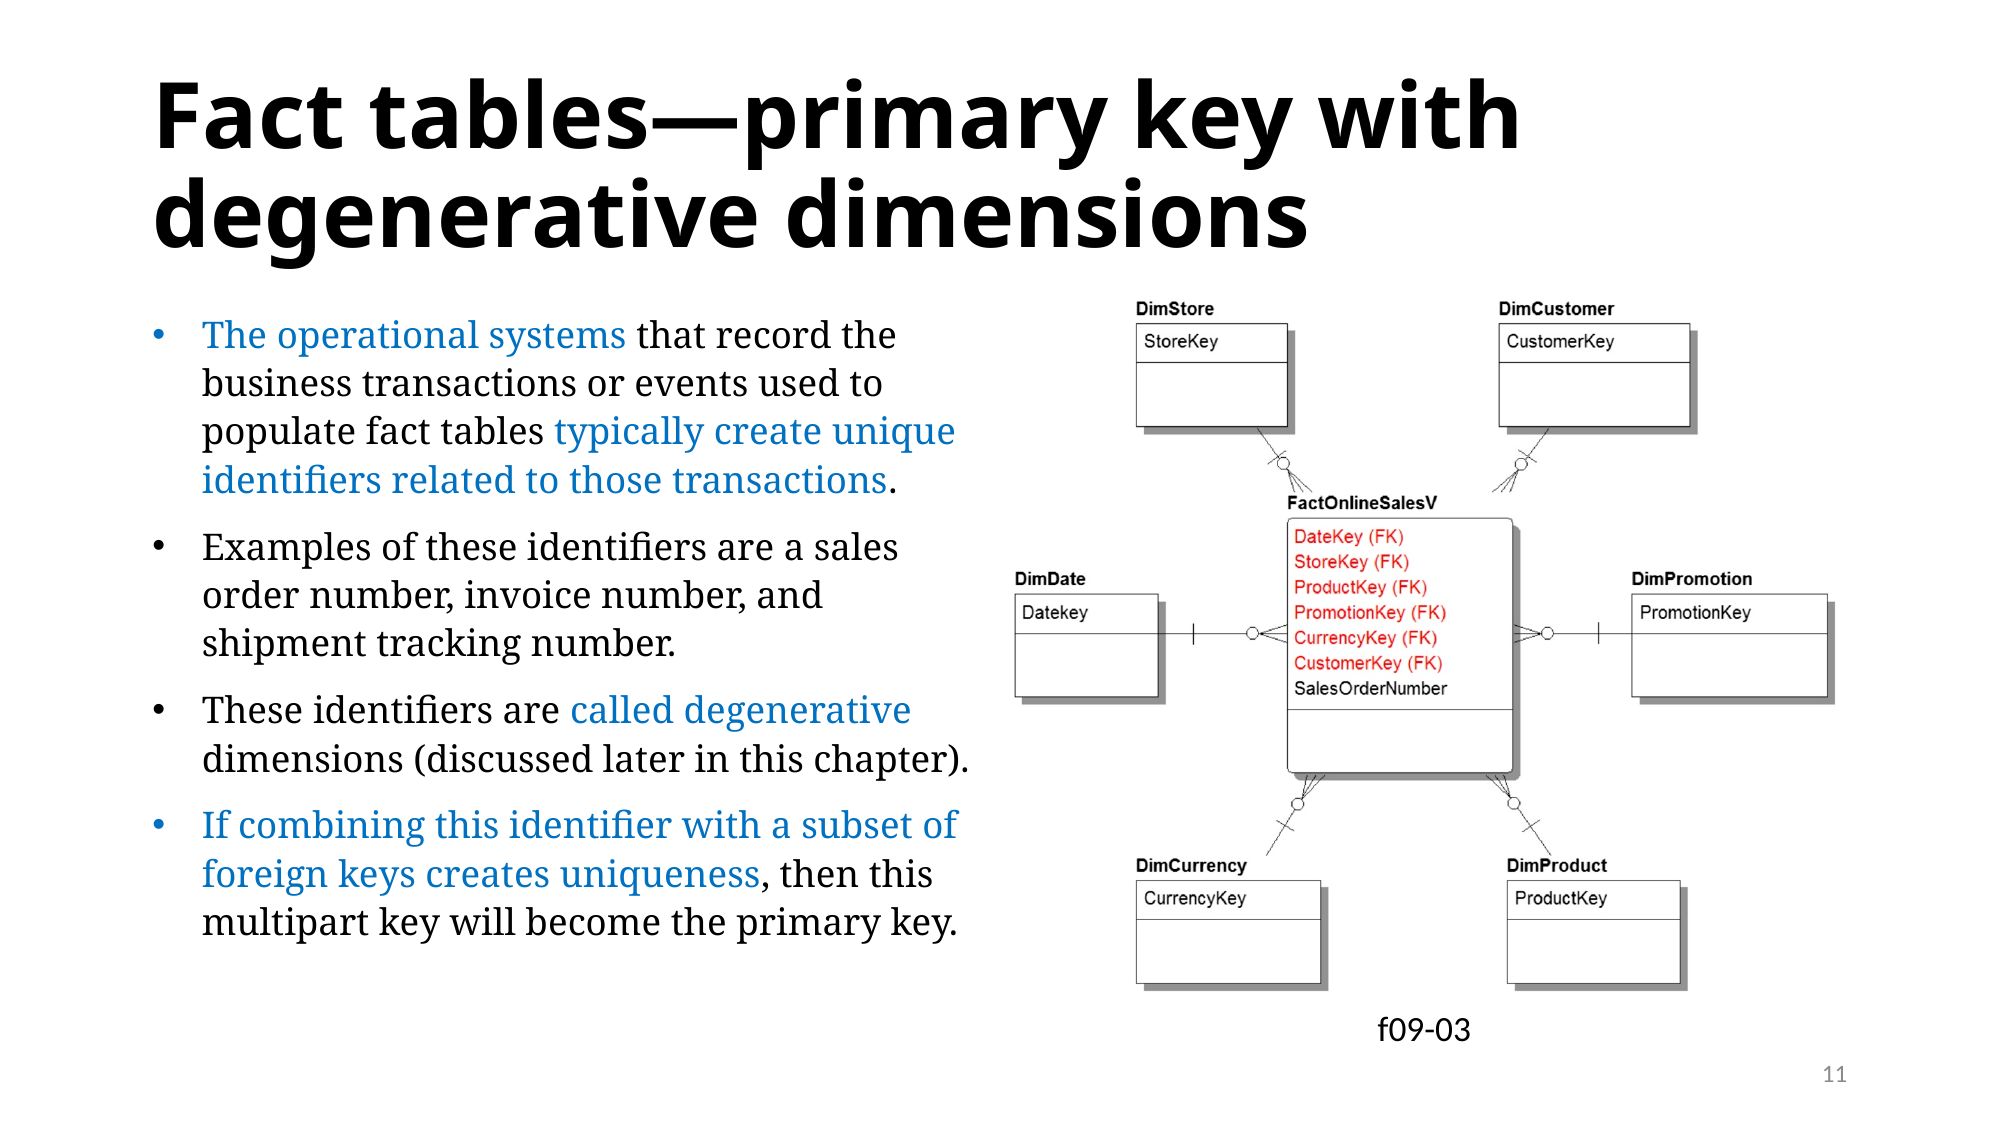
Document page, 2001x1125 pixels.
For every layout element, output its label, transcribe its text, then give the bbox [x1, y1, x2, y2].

title Fact tables—primary key with degenerative dimensions [137, 59, 1863, 278]
slide_number 11 [1412, 1042, 1863, 1103]
list The operational systems that record the business transactions or events used to populate fact tables typically create unique identifiers related to those transactions. Examples of these identifiers are a sales order number, invoice number, and shipment tracking number. These identifiers are called degenerative dimensions (discussed later in this chapter). If combining this identifier with a subset of foreign keys creates uniqueness, then this multipart key will become the primary key. [137, 299, 988, 1014]
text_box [1012, 299, 1837, 1057]
